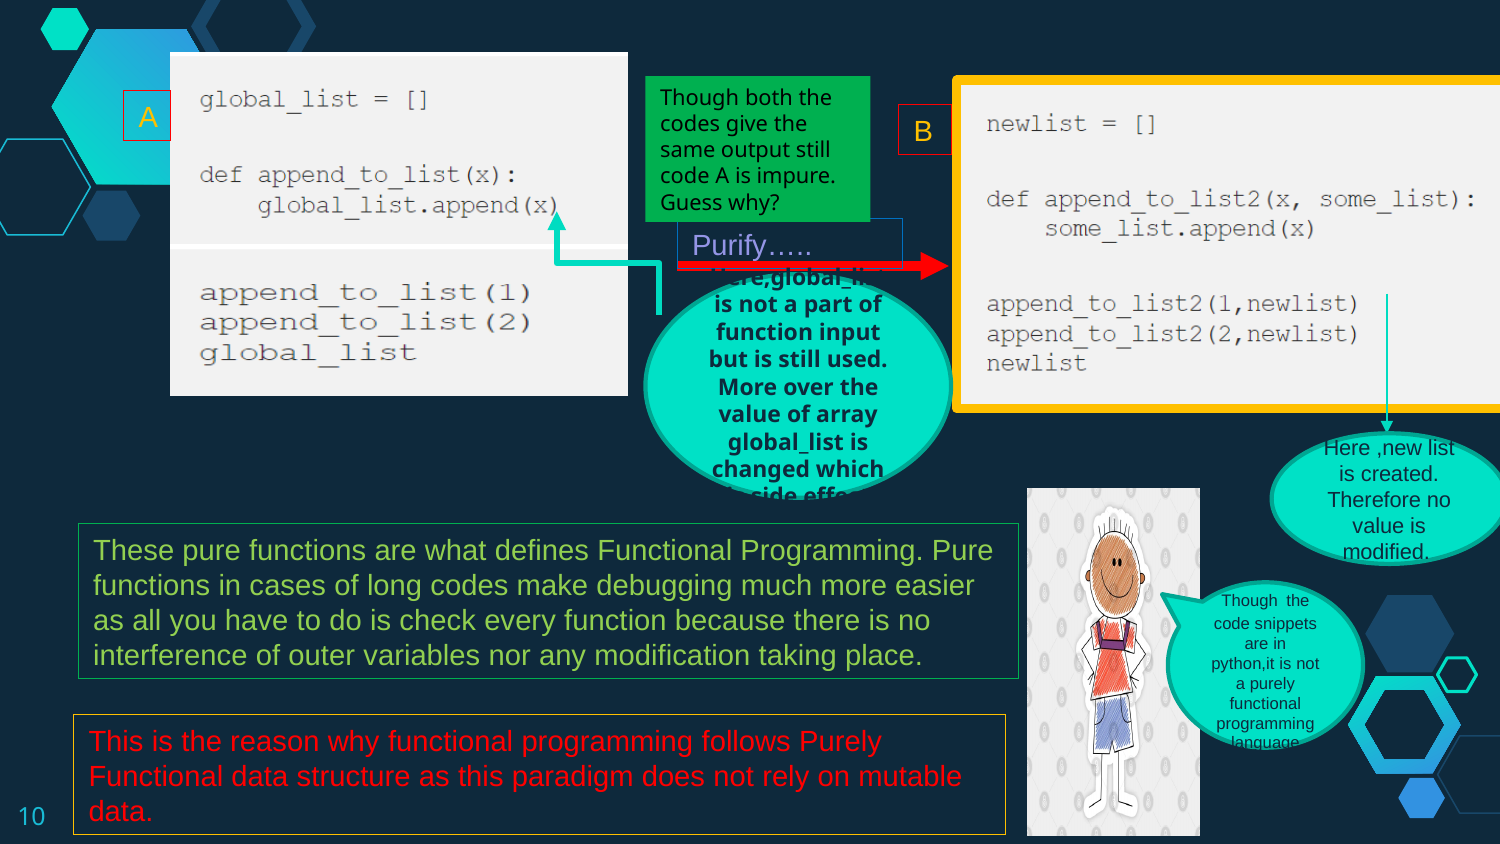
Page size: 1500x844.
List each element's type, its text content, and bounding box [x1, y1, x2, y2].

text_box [555, 211, 660, 315]
picture [170, 52, 628, 396]
text_box Though the code snippets are in python,it is not a purely functional programming language [1204, 580, 1366, 750]
text_box Purify….. [677, 218, 903, 265]
text_box This is the reason why functional programming follows Purely Functional data structure as this paradigm does not rely on mutable data. [73, 714, 1006, 835]
text_box A [123, 90, 165, 141]
slide_number 10 [2, 785, 93, 844]
text_box B [898, 104, 952, 155]
text_box Here ,new list is created. Therefore no value is modified. [1269, 431, 1500, 567]
text_box These pure functions are what defines Functional Programming. Pure functions in cases of long codes make debugging much more easier as all you have to do is check every function because there is no interference of outer variables nor any modification taking place. [78, 523, 1019, 679]
text_box Though both the codes give the same output still code A is impure. Guess why? [645, 76, 871, 222]
picture [1027, 488, 1200, 837]
picture [961, 84, 1500, 404]
text_box Here,global_list is not a part of function input but is still used. More over the value of array global_list is changed which is side effect [643, 275, 954, 500]
